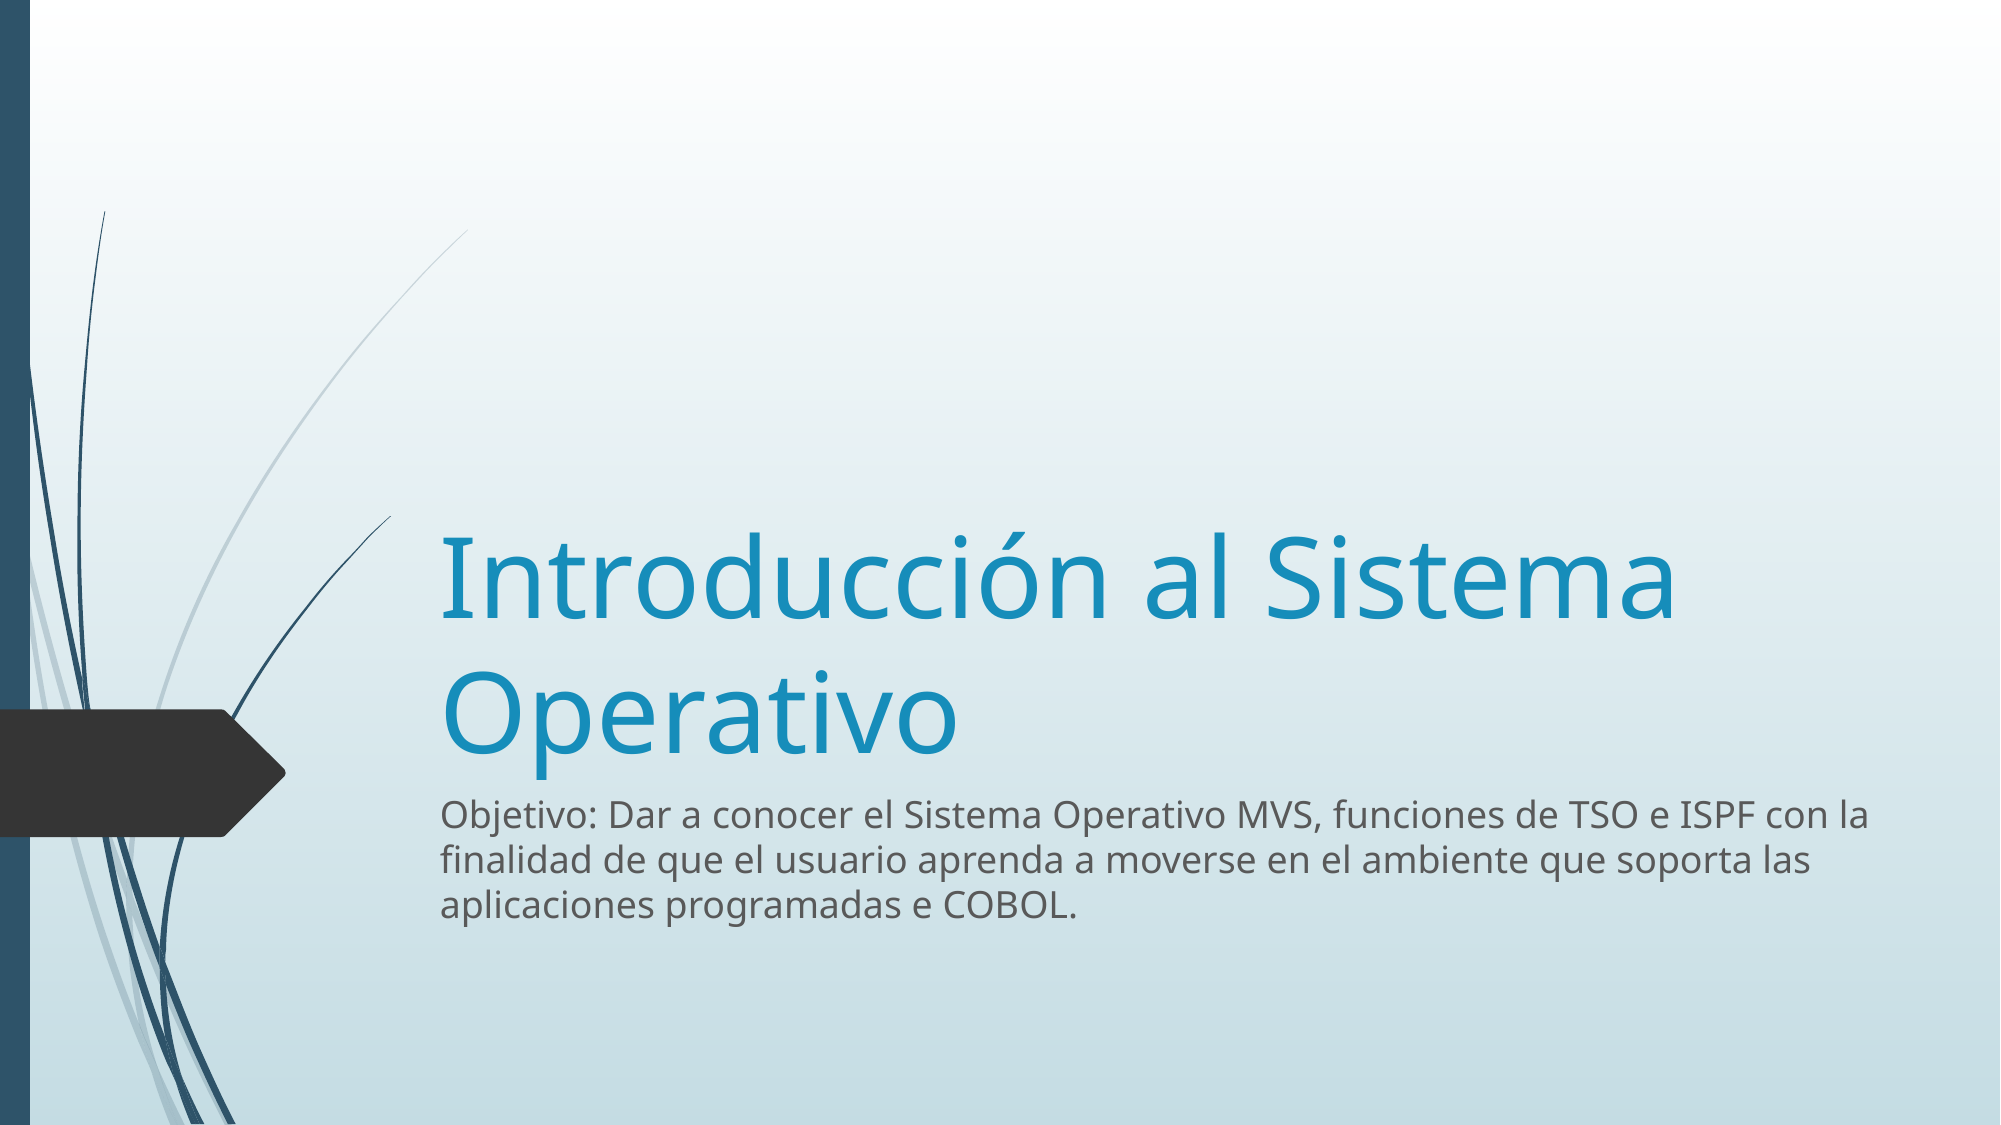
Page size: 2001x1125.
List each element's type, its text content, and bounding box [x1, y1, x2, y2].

title Introducción al Sistema Operativo [424, 412, 1888, 783]
subtitle Objetivo: Dar a conocer el Sistema Operativo MVS, funciones de TSO e ISPF con la finalidad de que el usuario aprenda a moverse en el ambiente que soporta las aplicaciones programadas e COBOL. [424, 783, 1888, 969]
